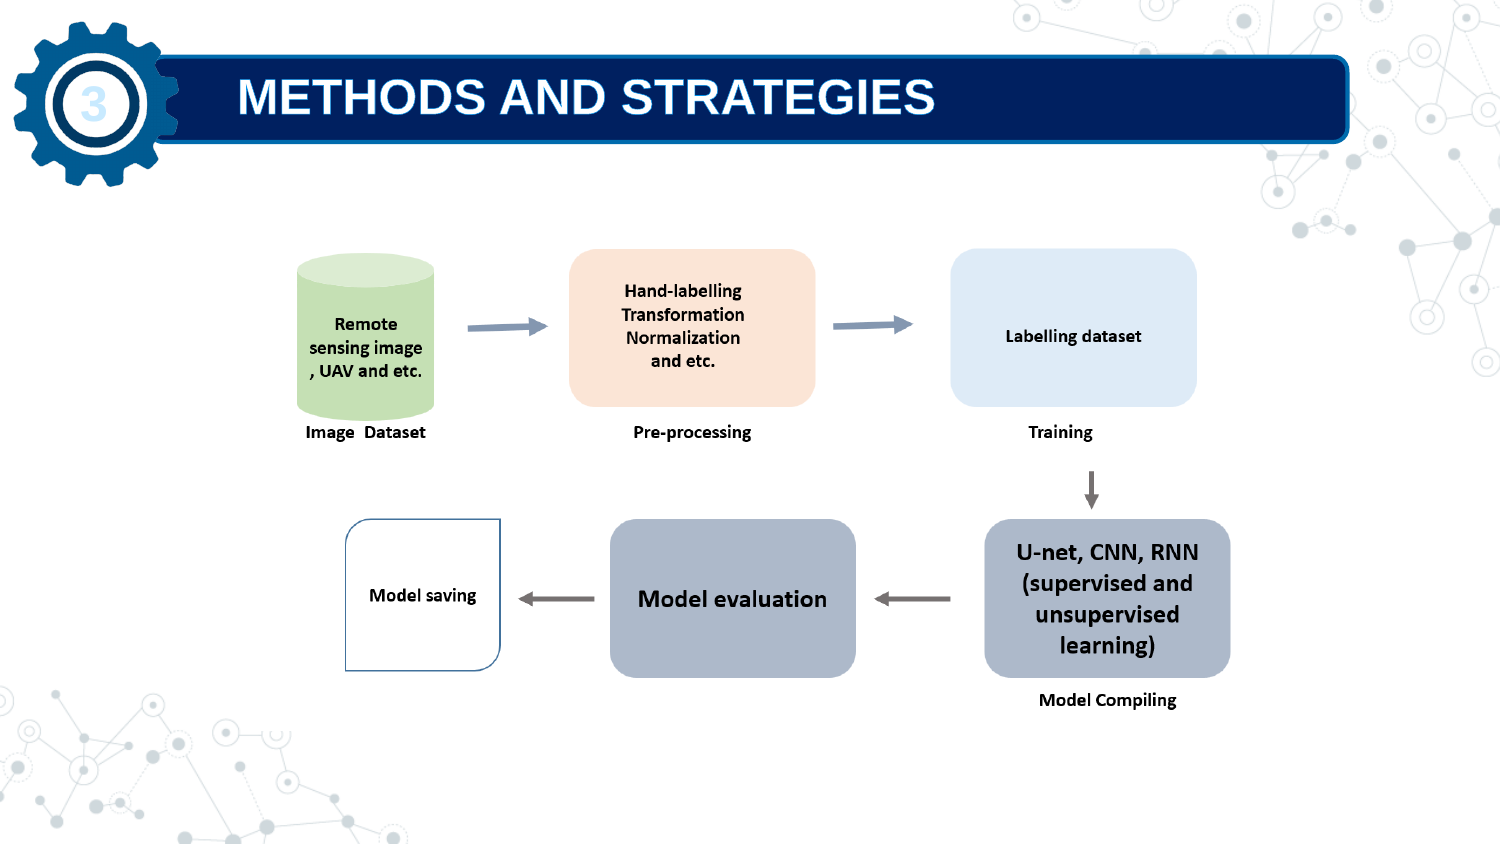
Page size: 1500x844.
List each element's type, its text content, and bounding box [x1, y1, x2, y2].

picture [0, 0, 1500, 844]
text_box [226, 54, 1350, 145]
text_box METHODS AND STRATEGIES [226, 56, 973, 132]
